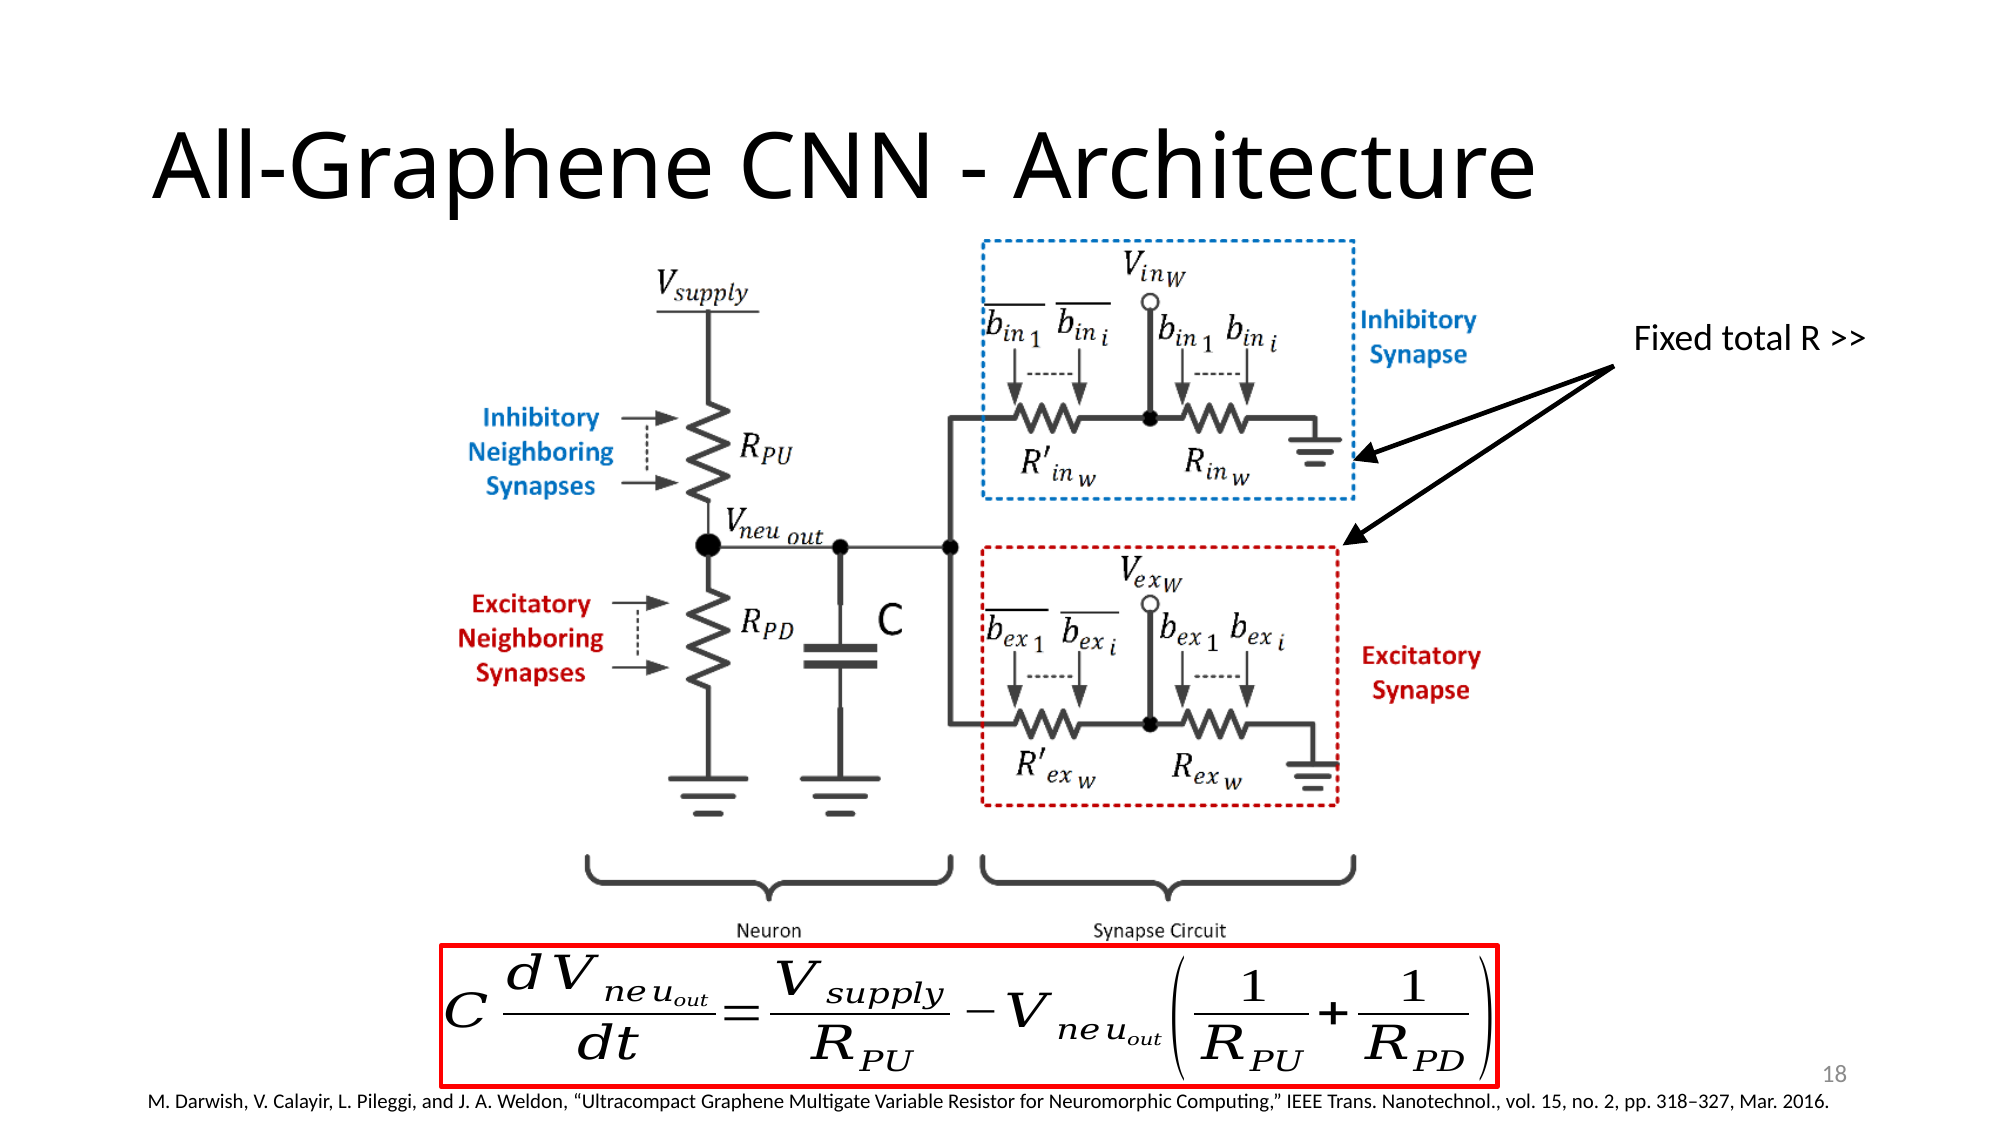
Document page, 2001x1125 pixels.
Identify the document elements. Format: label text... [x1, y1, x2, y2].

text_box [1342, 365, 1614, 546]
text_box M. Darwish, V. Calayir, L. Pileggi, and J. A. Weldon, “Ultracompact Graphene Multigate Variable Resistor for Neuromorphic Computing,” IEEE Trans. Nanotechnol., vol. 15, no. 2, pp. 318–327, Mar. 2016. [0, 1080, 1979, 1121]
slide_number 18 [1412, 1042, 1863, 1103]
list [443, 239, 1496, 954]
title All-Graphene CNN - Architecture [137, 59, 1863, 278]
